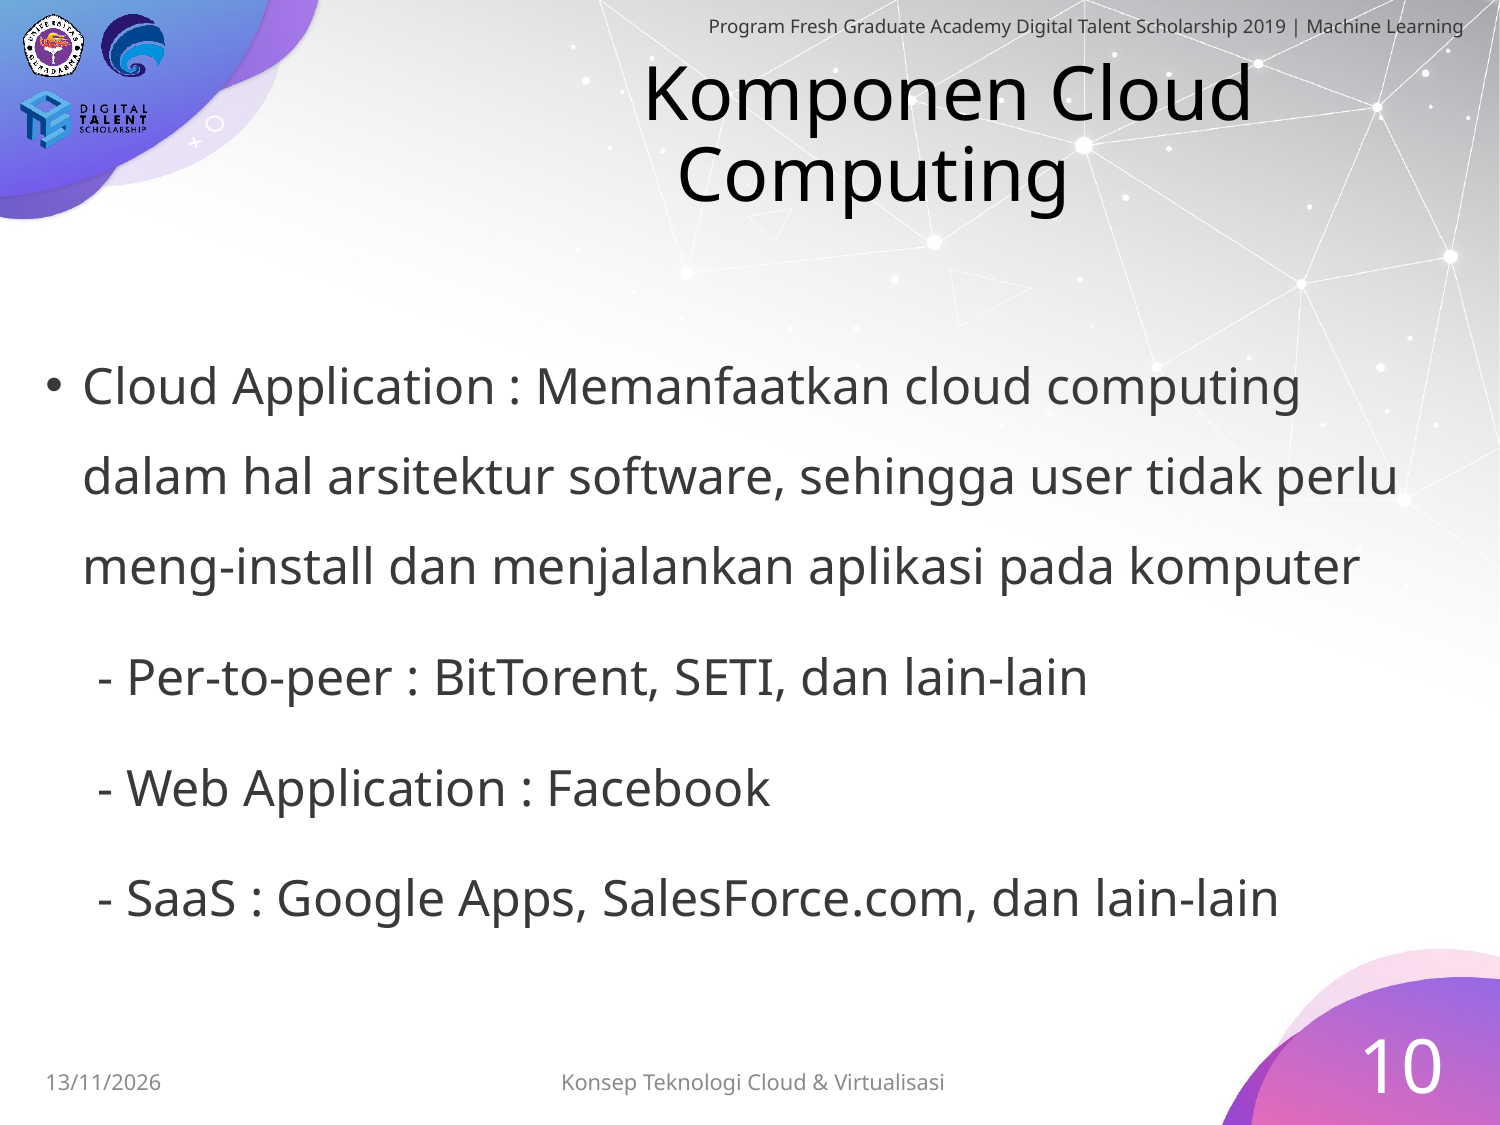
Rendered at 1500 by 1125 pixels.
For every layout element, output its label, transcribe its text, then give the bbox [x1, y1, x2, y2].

picture [0, 0, 1500, 1125]
title Komponen Cloud Computing [271, 66, 1477, 207]
slide_number 10 [1327, 1025, 1477, 1115]
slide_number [30, 1053, 272, 1114]
footer Konsep Teknologi Cloud & Virtualisasi [386, 1053, 1121, 1114]
list Cloud Application : Memanfaatkan cloud computing dalam hal arsitektur software, sehingga user tidak perlu meng-install dan menjalankan aplikasi pada komputer - Per-to-peer : BitTorent, SETI, dan lain-lain - Web Application : Facebook - SaaS : Google Apps, SalesForce.com, dan lain-lain [30, 238, 1477, 1014]
